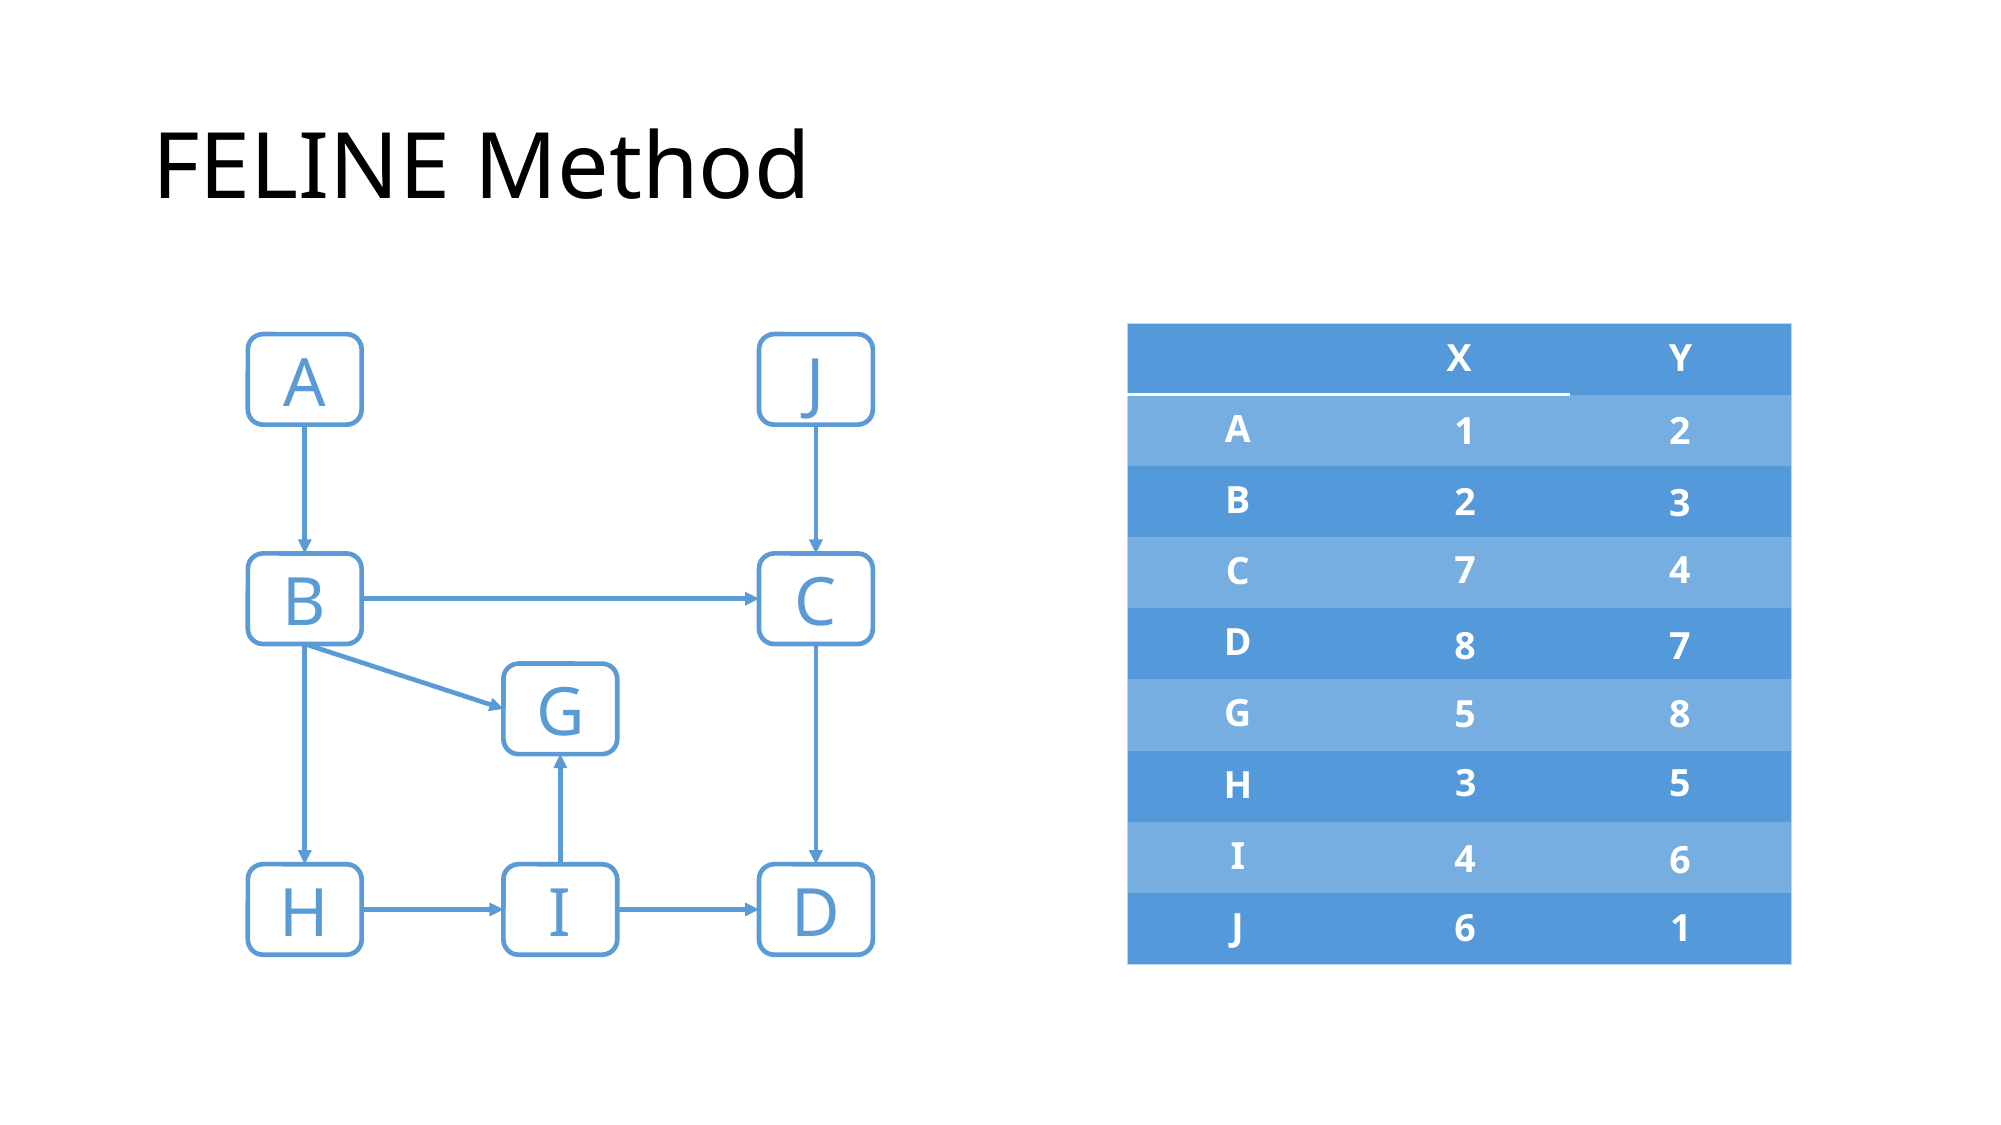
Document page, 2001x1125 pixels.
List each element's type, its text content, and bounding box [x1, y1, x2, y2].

table_cell J [1128, 893, 1348, 964]
text_box 1 [1439, 399, 1485, 460]
table_cell [1570, 893, 1791, 964]
table_cell [1570, 466, 1791, 537]
text_box 8 [1654, 682, 1699, 743]
text_box 5 [1439, 682, 1490, 743]
table_cell [1570, 395, 1791, 466]
table_cell [1348, 537, 1570, 608]
text_box 7 [1654, 614, 1705, 675]
text_box 6 [1439, 896, 1490, 957]
text_box 7 [1439, 538, 1490, 599]
table_cell [1570, 608, 1791, 679]
title FELINE Method [137, 59, 1863, 278]
table_cell D [1128, 608, 1348, 679]
table_cell C [1128, 537, 1348, 608]
text_box J [757, 333, 874, 426]
table_header Y [1570, 324, 1791, 395]
table_cell [1348, 822, 1570, 893]
table_cell [1570, 537, 1791, 608]
table_cell I [1128, 822, 1348, 893]
text_box A [246, 333, 363, 426]
text_box D [757, 863, 874, 956]
table_header [1128, 324, 1348, 393]
text_box 8 [1439, 614, 1485, 675]
table_cell [1570, 679, 1791, 751]
text_box 3 [1440, 751, 1491, 812]
text_box C [757, 552, 874, 646]
table_header X [1348, 324, 1570, 393]
text_box B [246, 552, 363, 646]
table_cell [1348, 893, 1570, 964]
text_box 4 [1654, 538, 1705, 599]
text_box 2 [1654, 399, 1705, 460]
table_cell G [1128, 679, 1348, 751]
table_cell [1348, 608, 1570, 679]
table_cell [1570, 822, 1791, 893]
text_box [305, 643, 504, 709]
table_cell A [1128, 396, 1348, 466]
table_cell [1570, 751, 1791, 822]
text_box 6 [1654, 828, 1705, 889]
text_box 1 [1655, 896, 1701, 957]
table_cell B [1128, 466, 1348, 537]
text_box H [246, 863, 363, 956]
text_box G [502, 662, 619, 756]
table_cell [1348, 396, 1570, 466]
text_box 4 [1439, 827, 1490, 887]
table_cell [1348, 751, 1570, 822]
table_cell [1348, 679, 1570, 751]
table_cell H [1128, 751, 1348, 822]
text_box I [502, 863, 619, 956]
text_box 5 [1654, 751, 1705, 812]
table_cell [1348, 466, 1570, 537]
text_box 2 [1439, 470, 1490, 531]
text_box 3 [1654, 471, 1705, 532]
